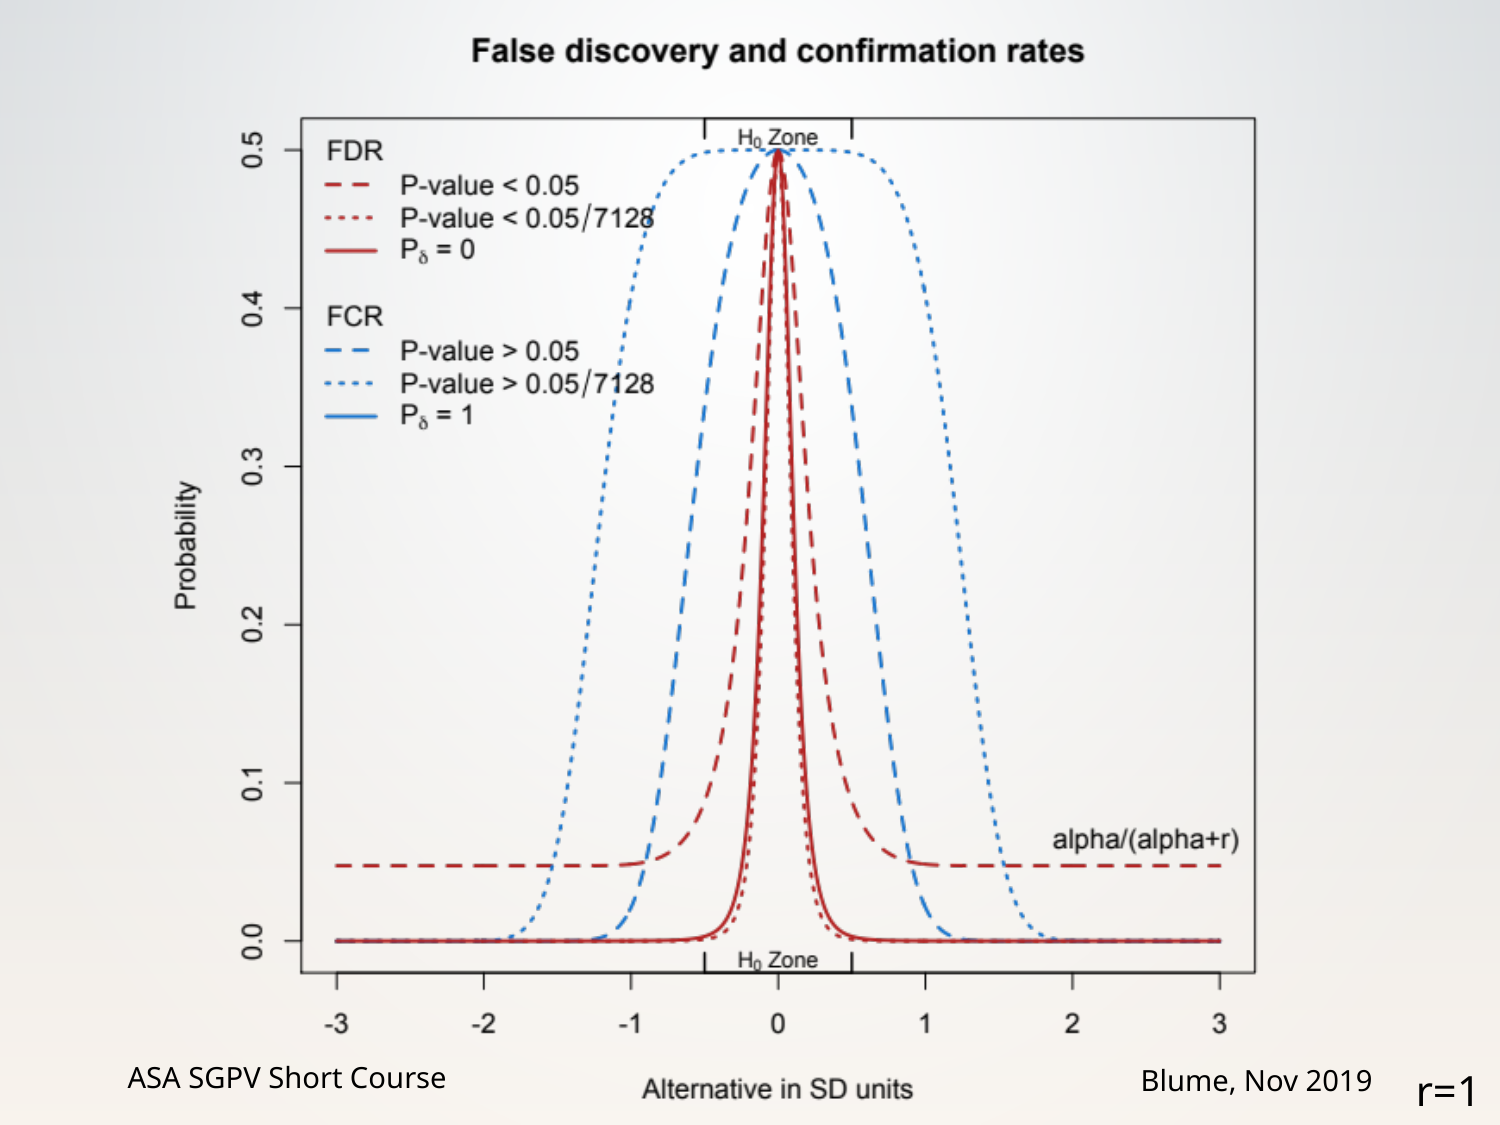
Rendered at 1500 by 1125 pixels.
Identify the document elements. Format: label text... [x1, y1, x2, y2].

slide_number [1328, 1049, 1388, 1110]
text_box r=1 [1401, 1057, 1496, 1123]
picture [0, 0, 1500, 1125]
footer ASA SGPV Short Course [112, 1049, 160, 1110]
